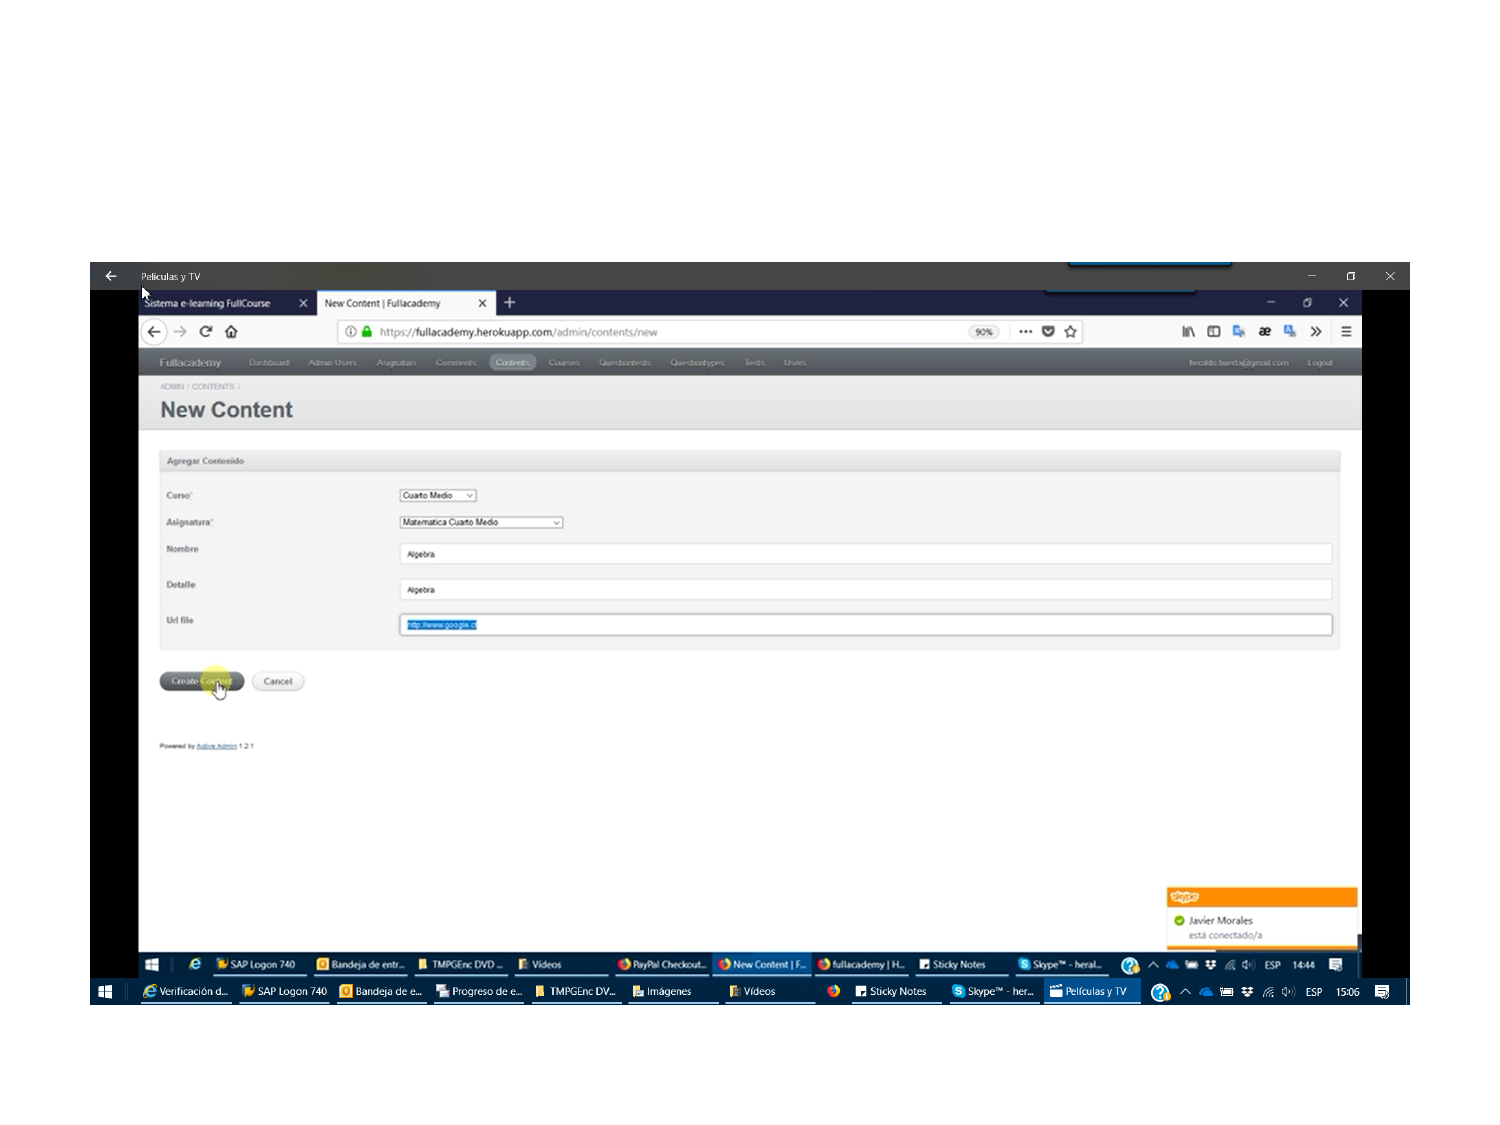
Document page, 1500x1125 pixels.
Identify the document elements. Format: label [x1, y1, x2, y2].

list [89, 262, 1411, 1006]
